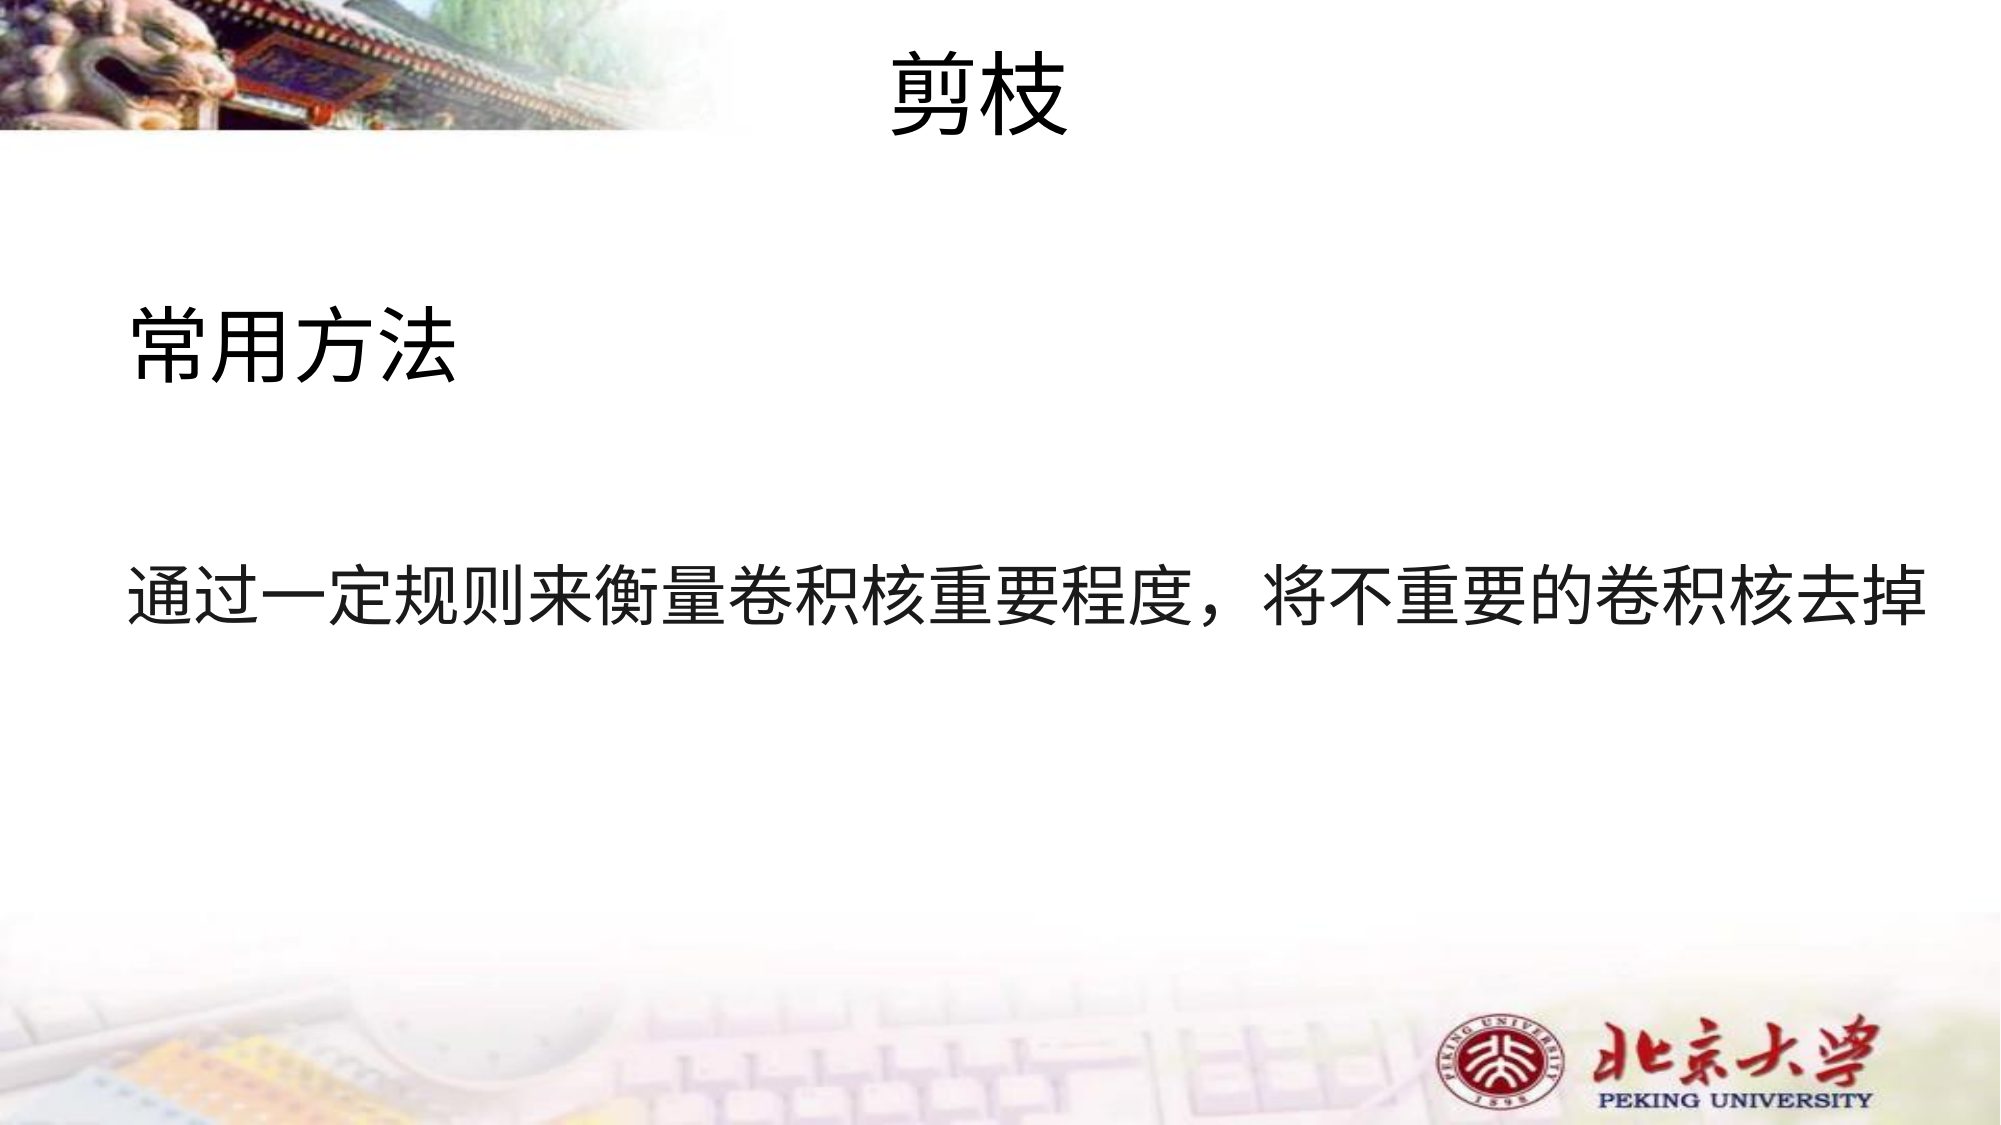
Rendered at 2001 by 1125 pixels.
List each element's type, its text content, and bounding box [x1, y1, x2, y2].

text_box 常用方法 通过一定规则来衡量卷积核重要程度，将不重要的卷积核去掉 [112, 286, 2000, 641]
picture [0, 0, 2001, 1125]
text_box 剪枝 [872, 0, 1086, 154]
